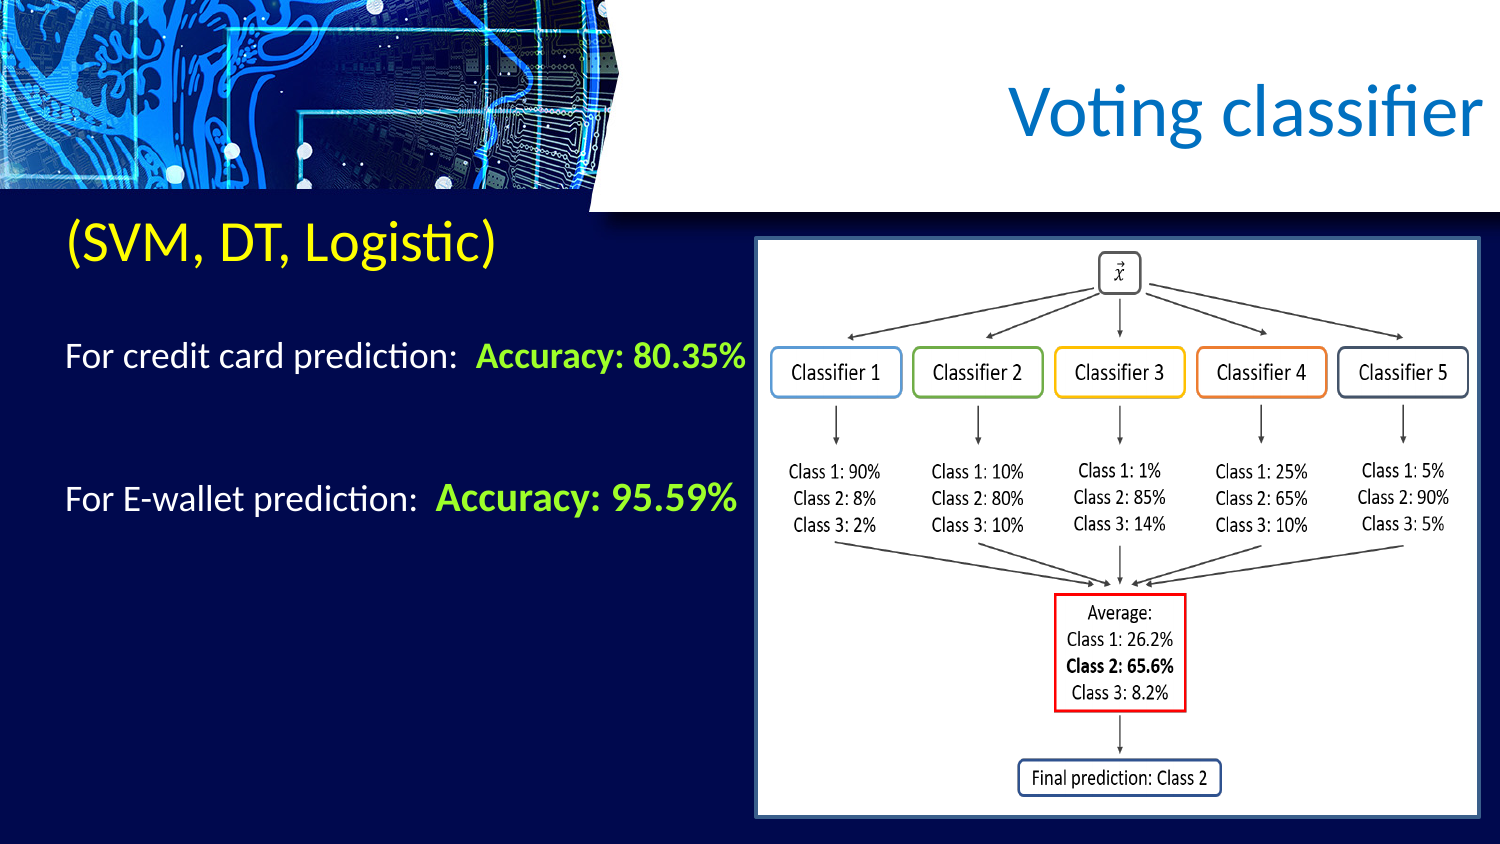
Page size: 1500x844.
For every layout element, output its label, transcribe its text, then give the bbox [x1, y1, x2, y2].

picture [0, 0, 1500, 844]
picture [484, 0, 1500, 54]
text_box (SVM, DT, Logistic) [50, 195, 836, 281]
text_box For credit card prediction: Accuracy: 80.35% [50, 323, 754, 383]
text_box Voting classifier [367, 54, 1500, 159]
text_box [754, 236, 1481, 819]
text_box For E-wallet prediction: Accuracy: 95.59% [50, 461, 754, 527]
